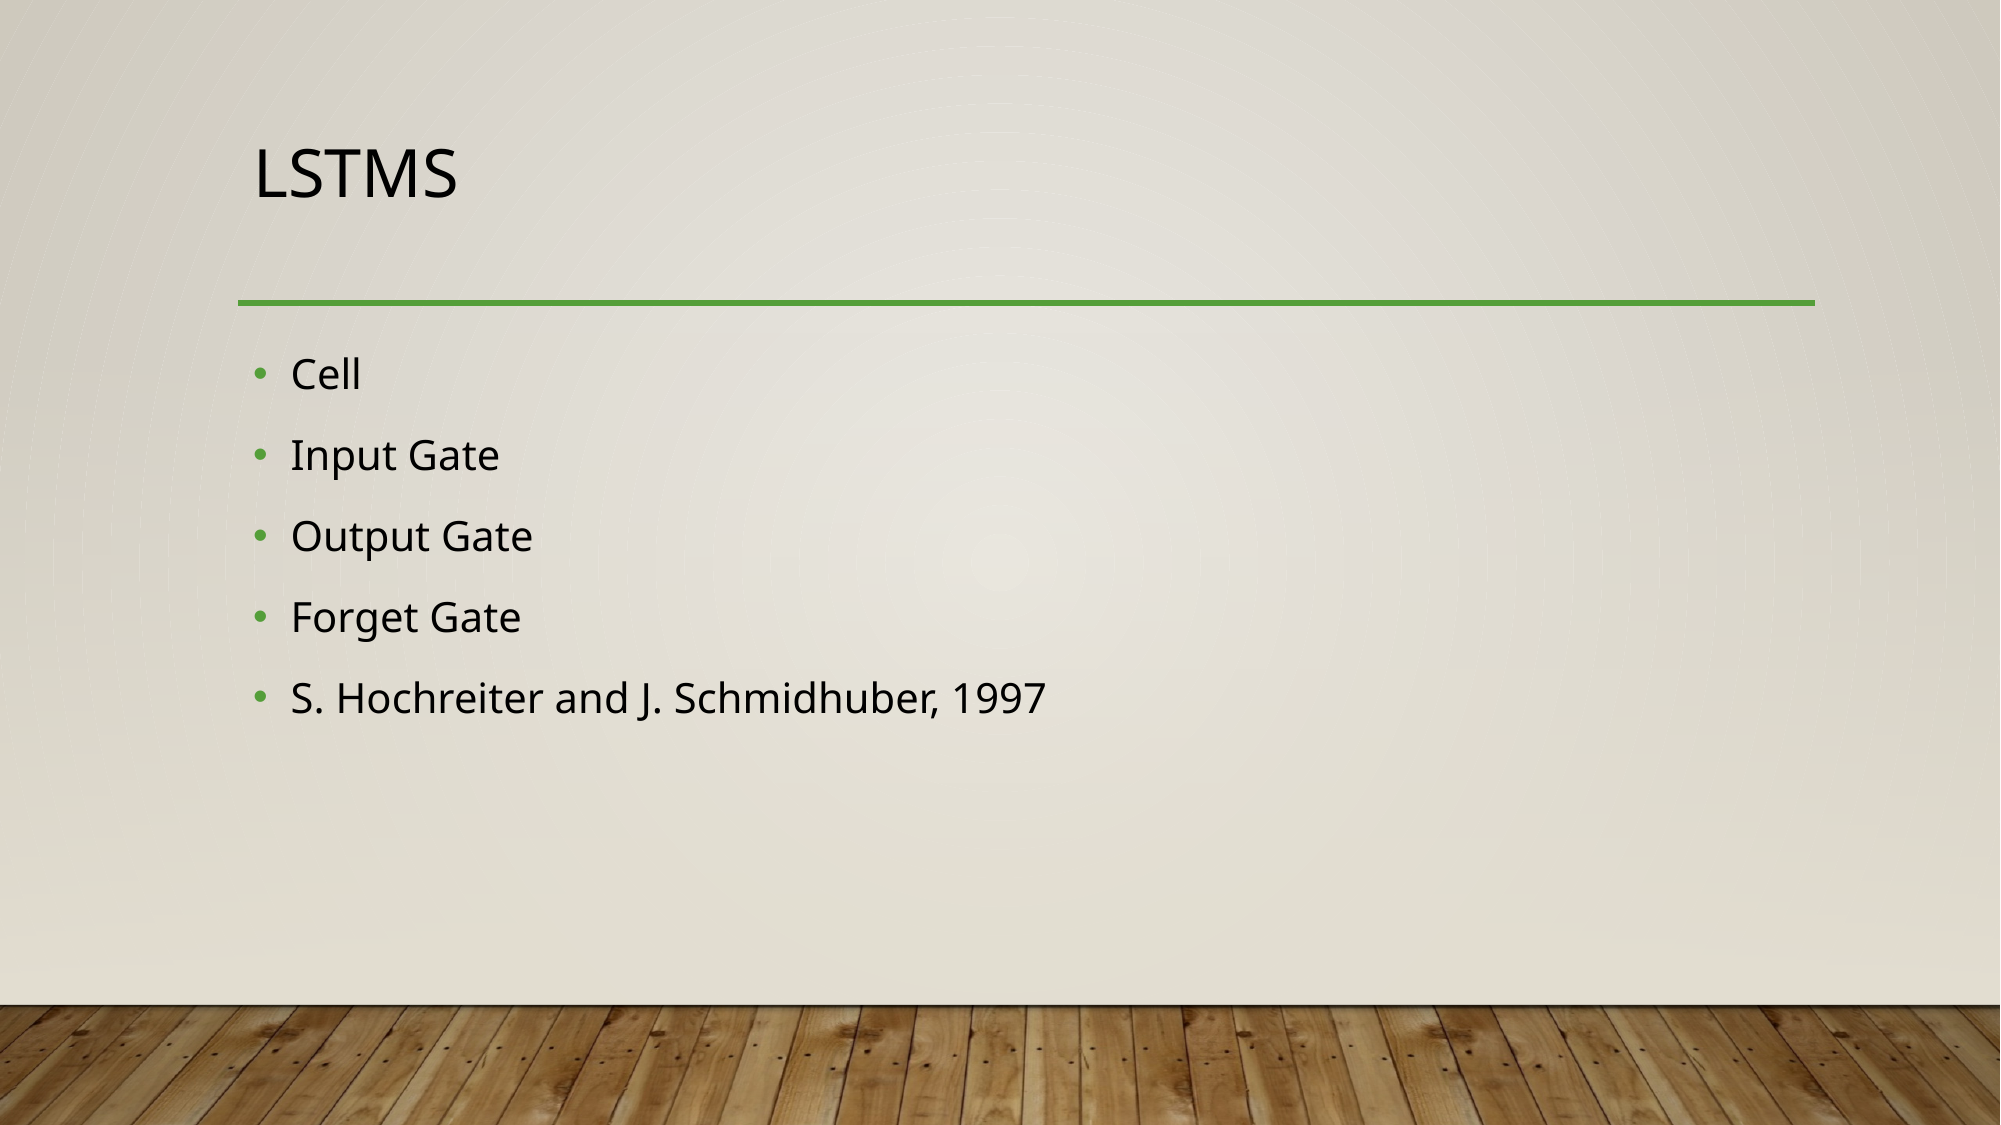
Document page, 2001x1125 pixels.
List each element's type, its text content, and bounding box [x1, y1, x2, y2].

picture [0, 1005, 2000, 1125]
title LSTMS [238, 131, 1814, 305]
list Cell Input Gate Output Gate Forget Gate S. Hochreiter and J. Schmidhuber, 1997 [238, 330, 1814, 897]
